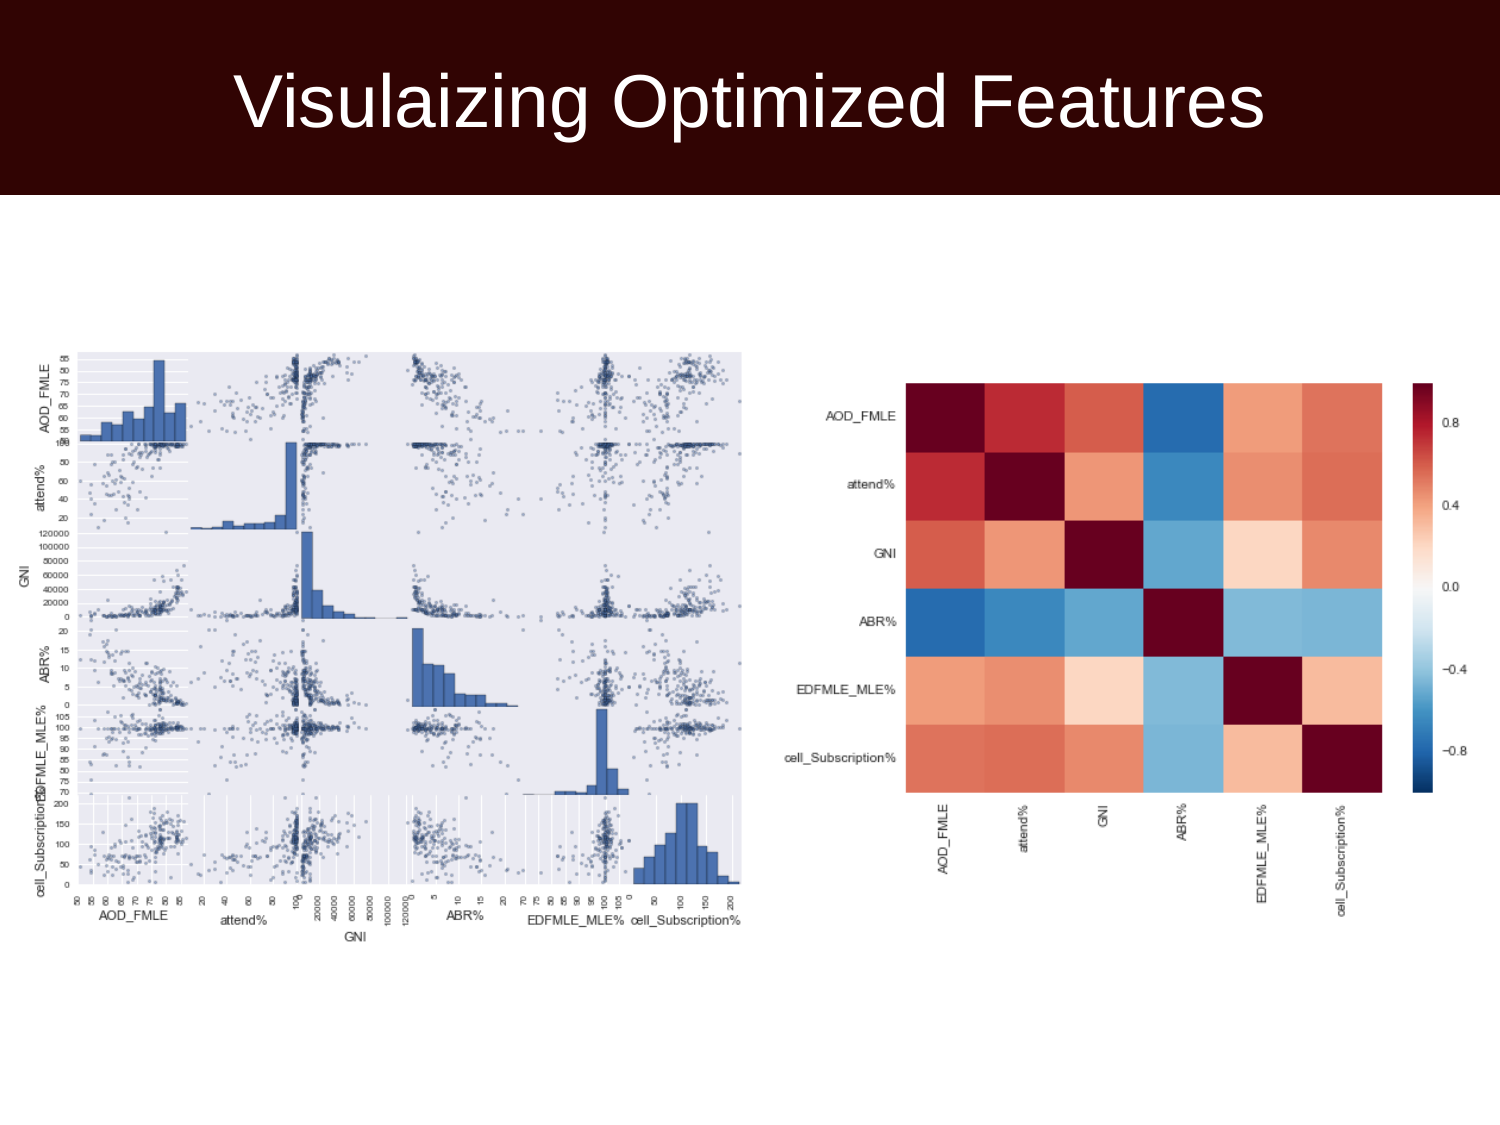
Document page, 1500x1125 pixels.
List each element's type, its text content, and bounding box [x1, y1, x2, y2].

picture [11, 344, 751, 951]
title Visulaizing Optimized Features [0, 0, 1500, 195]
picture [774, 374, 1477, 926]
